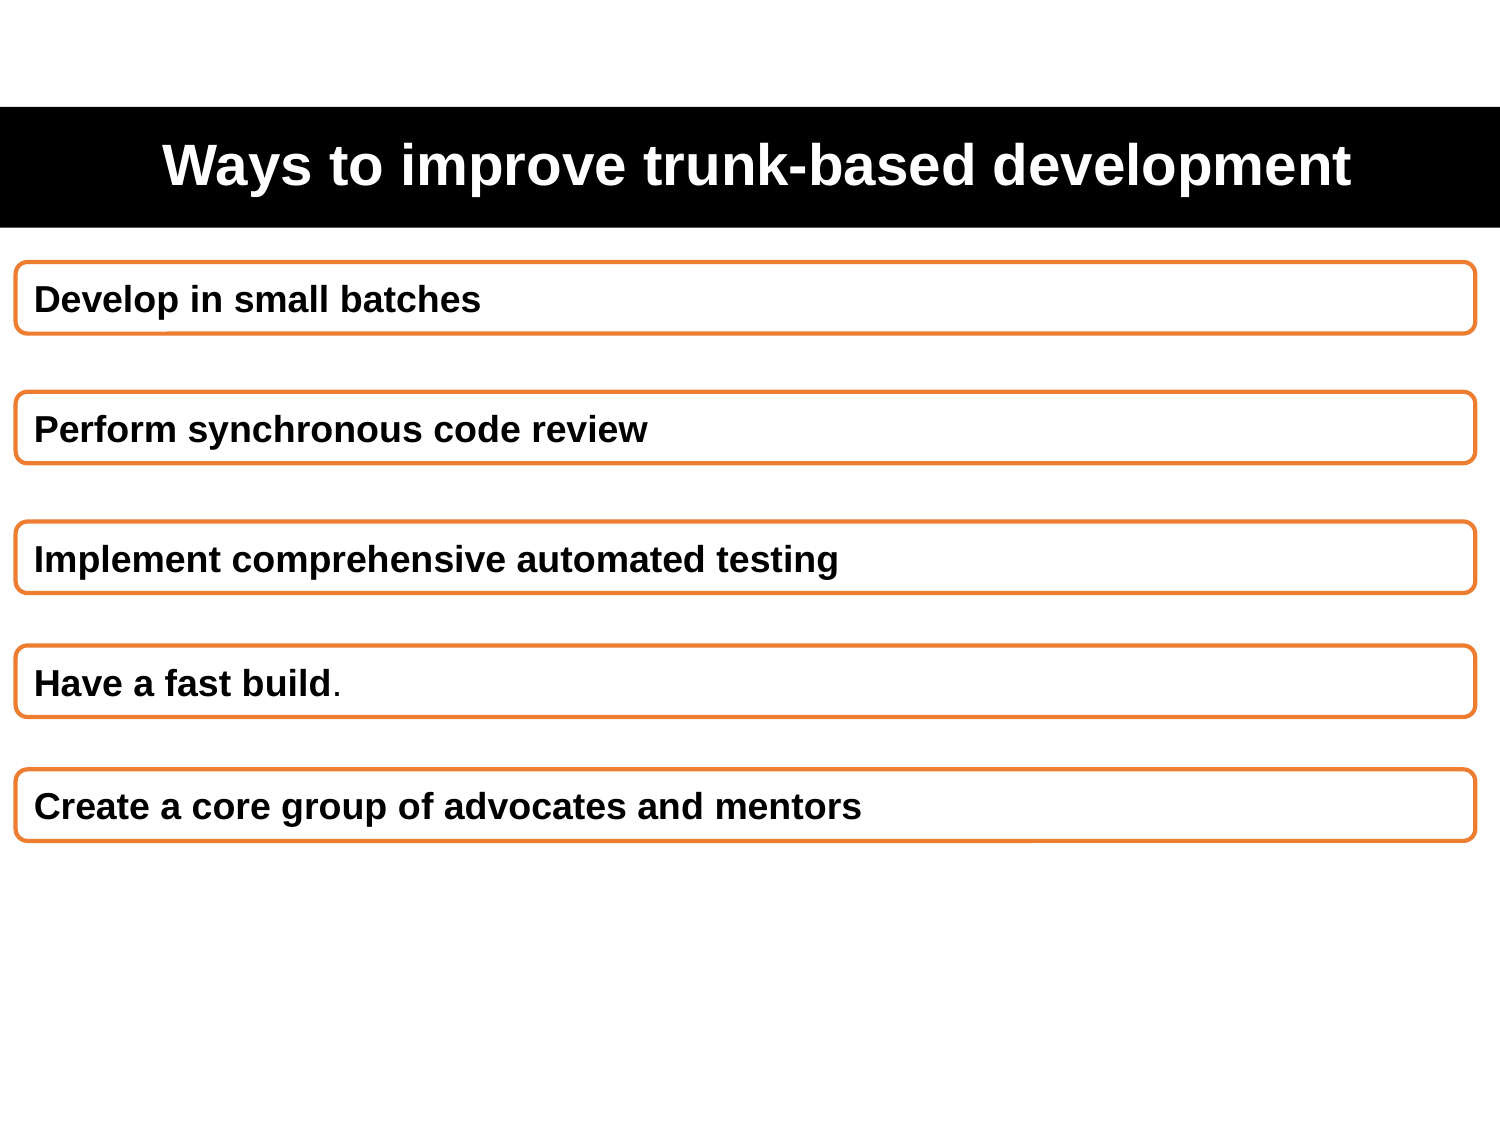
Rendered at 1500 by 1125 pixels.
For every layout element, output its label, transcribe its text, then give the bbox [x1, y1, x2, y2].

text_box Have a fast build. [13, 643, 1478, 720]
title Ways to improve trunk-based development [68, 105, 1448, 228]
text_box Implement comprehensive automated testing [13, 519, 1478, 596]
text_box [0, 105, 1500, 230]
text_box Create a core group of advocates and mentors [13, 767, 1478, 844]
text_box Develop in small batches [13, 259, 1478, 336]
text_box Perform synchronous code review [13, 389, 1478, 466]
